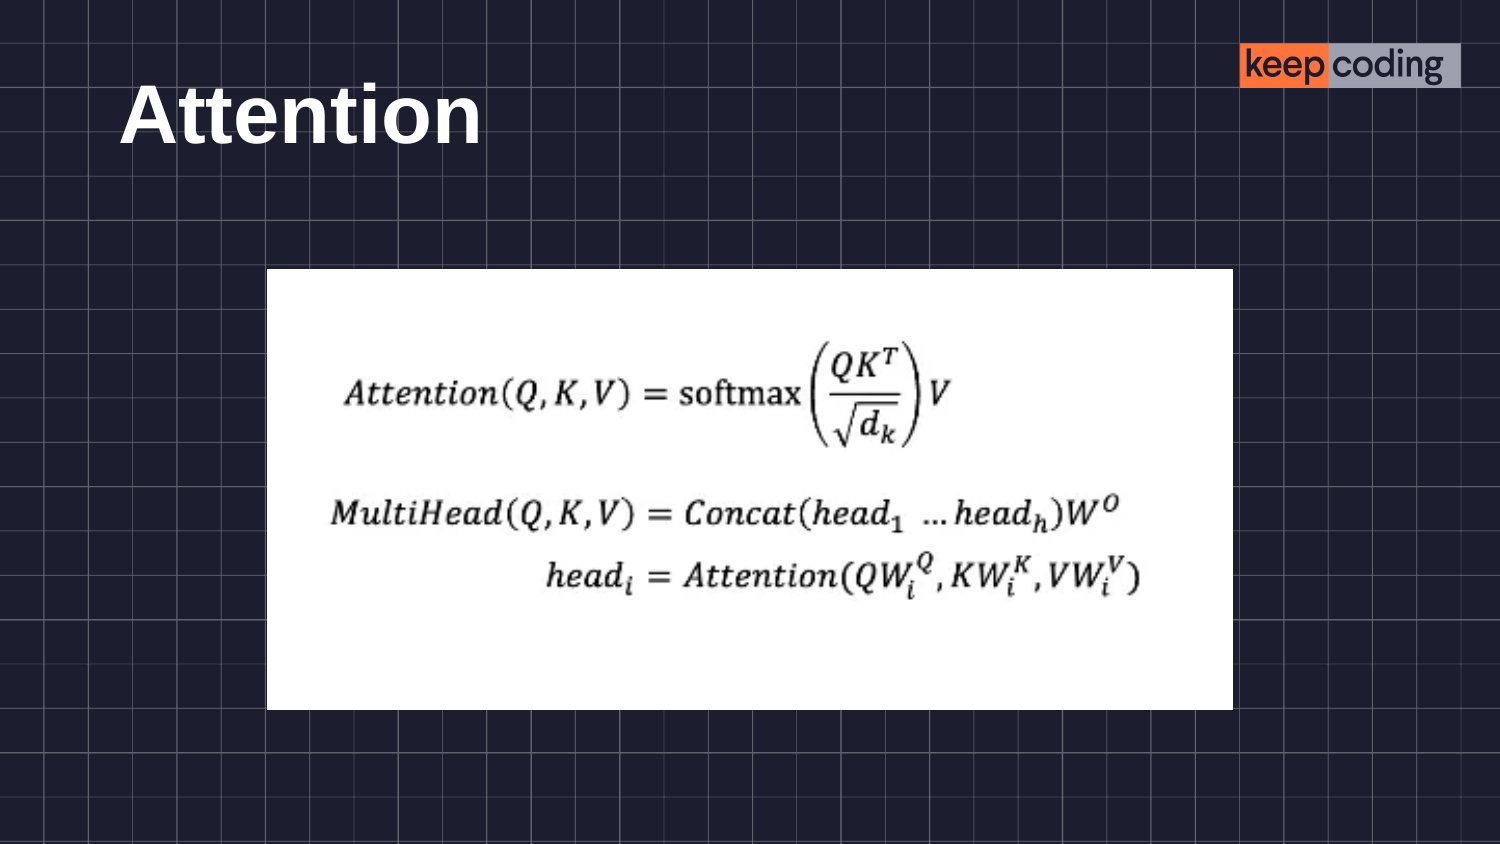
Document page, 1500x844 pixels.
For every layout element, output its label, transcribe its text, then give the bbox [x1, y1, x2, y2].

picture [267, 268, 1233, 710]
picture [1240, 43, 1461, 88]
title Attention [103, 45, 1225, 209]
